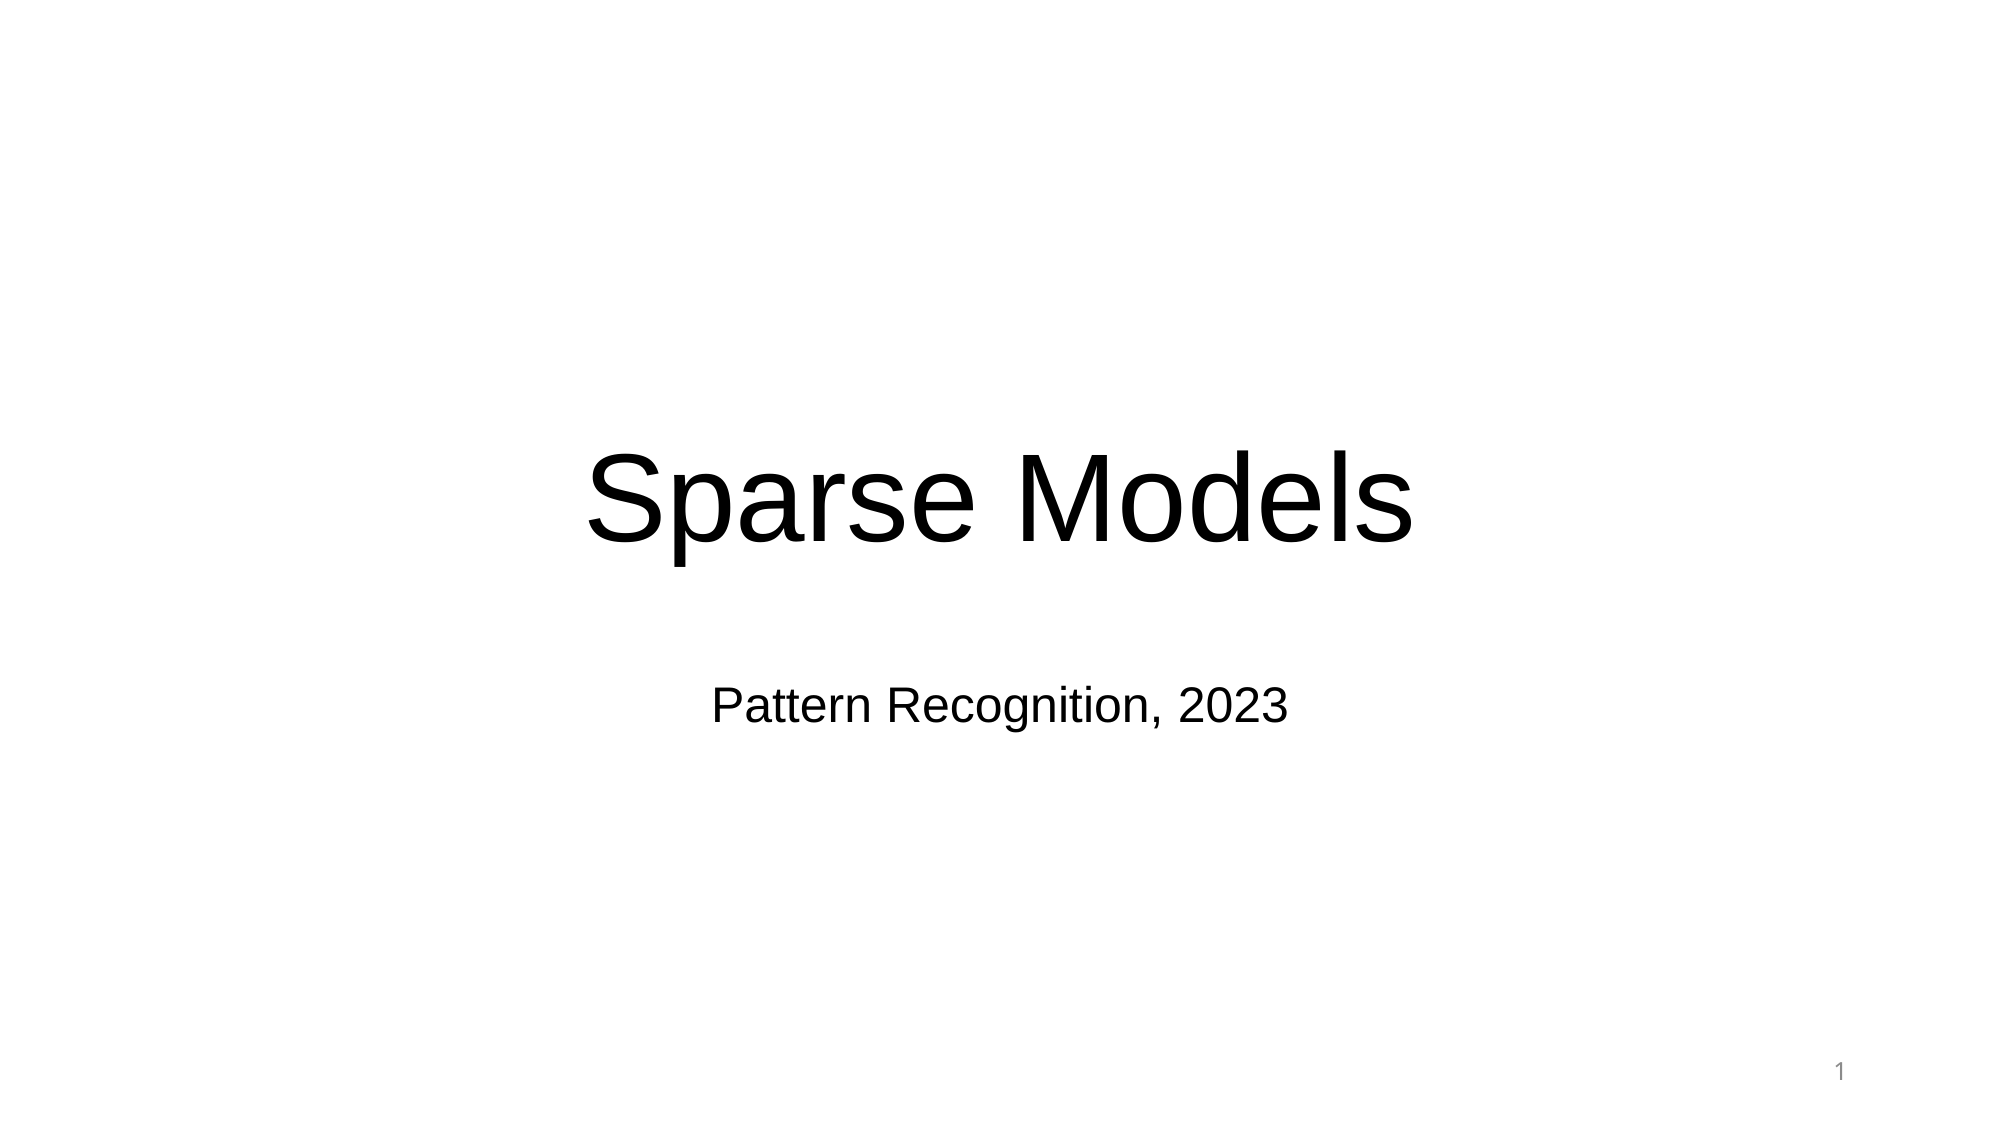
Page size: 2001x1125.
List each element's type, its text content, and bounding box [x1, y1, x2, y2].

slide_number 1 [1412, 1042, 1863, 1103]
title Sparse Models [249, 184, 1750, 576]
subtitle Pattern Recognition, 2023 [249, 590, 1750, 863]
